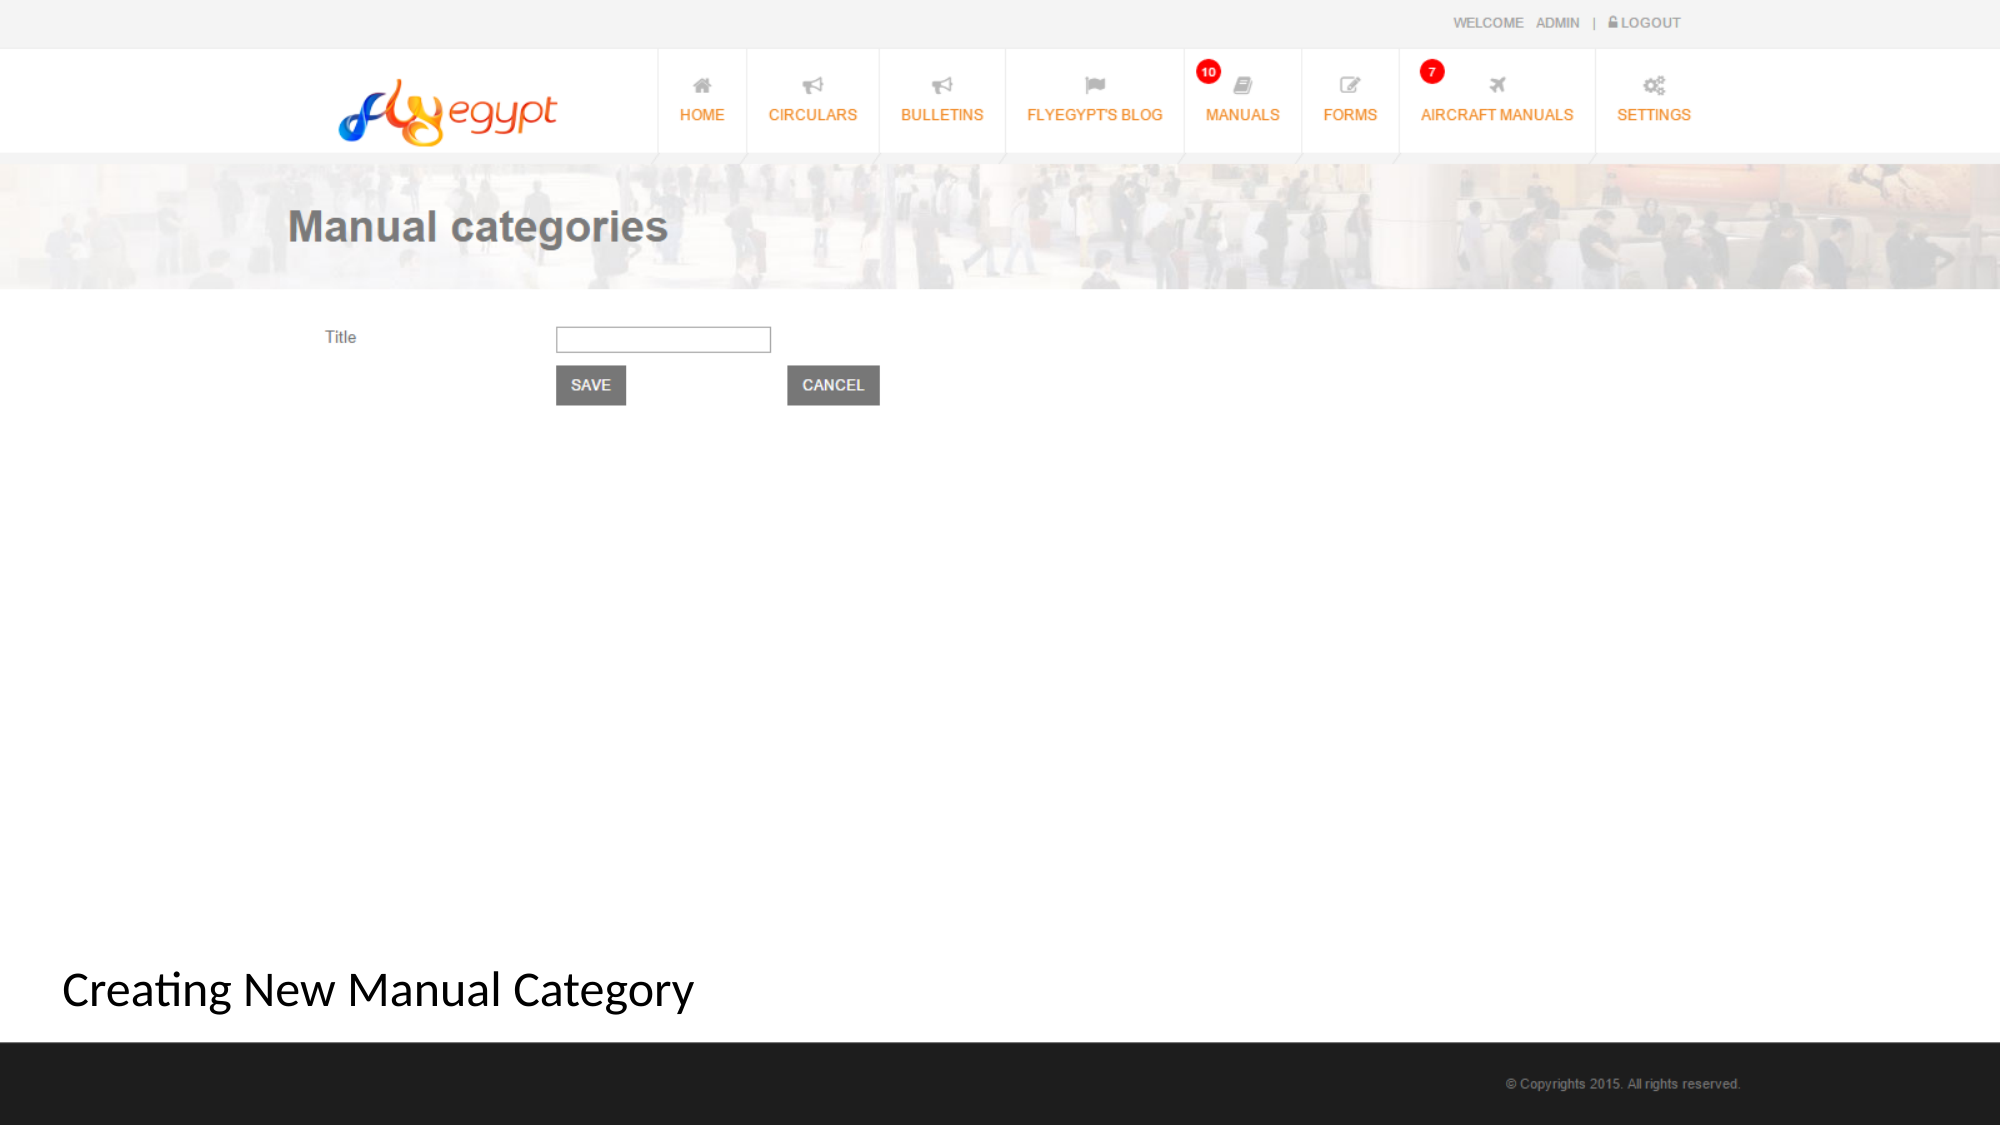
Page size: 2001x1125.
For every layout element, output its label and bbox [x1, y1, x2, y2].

list [0, 0, 2000, 1125]
